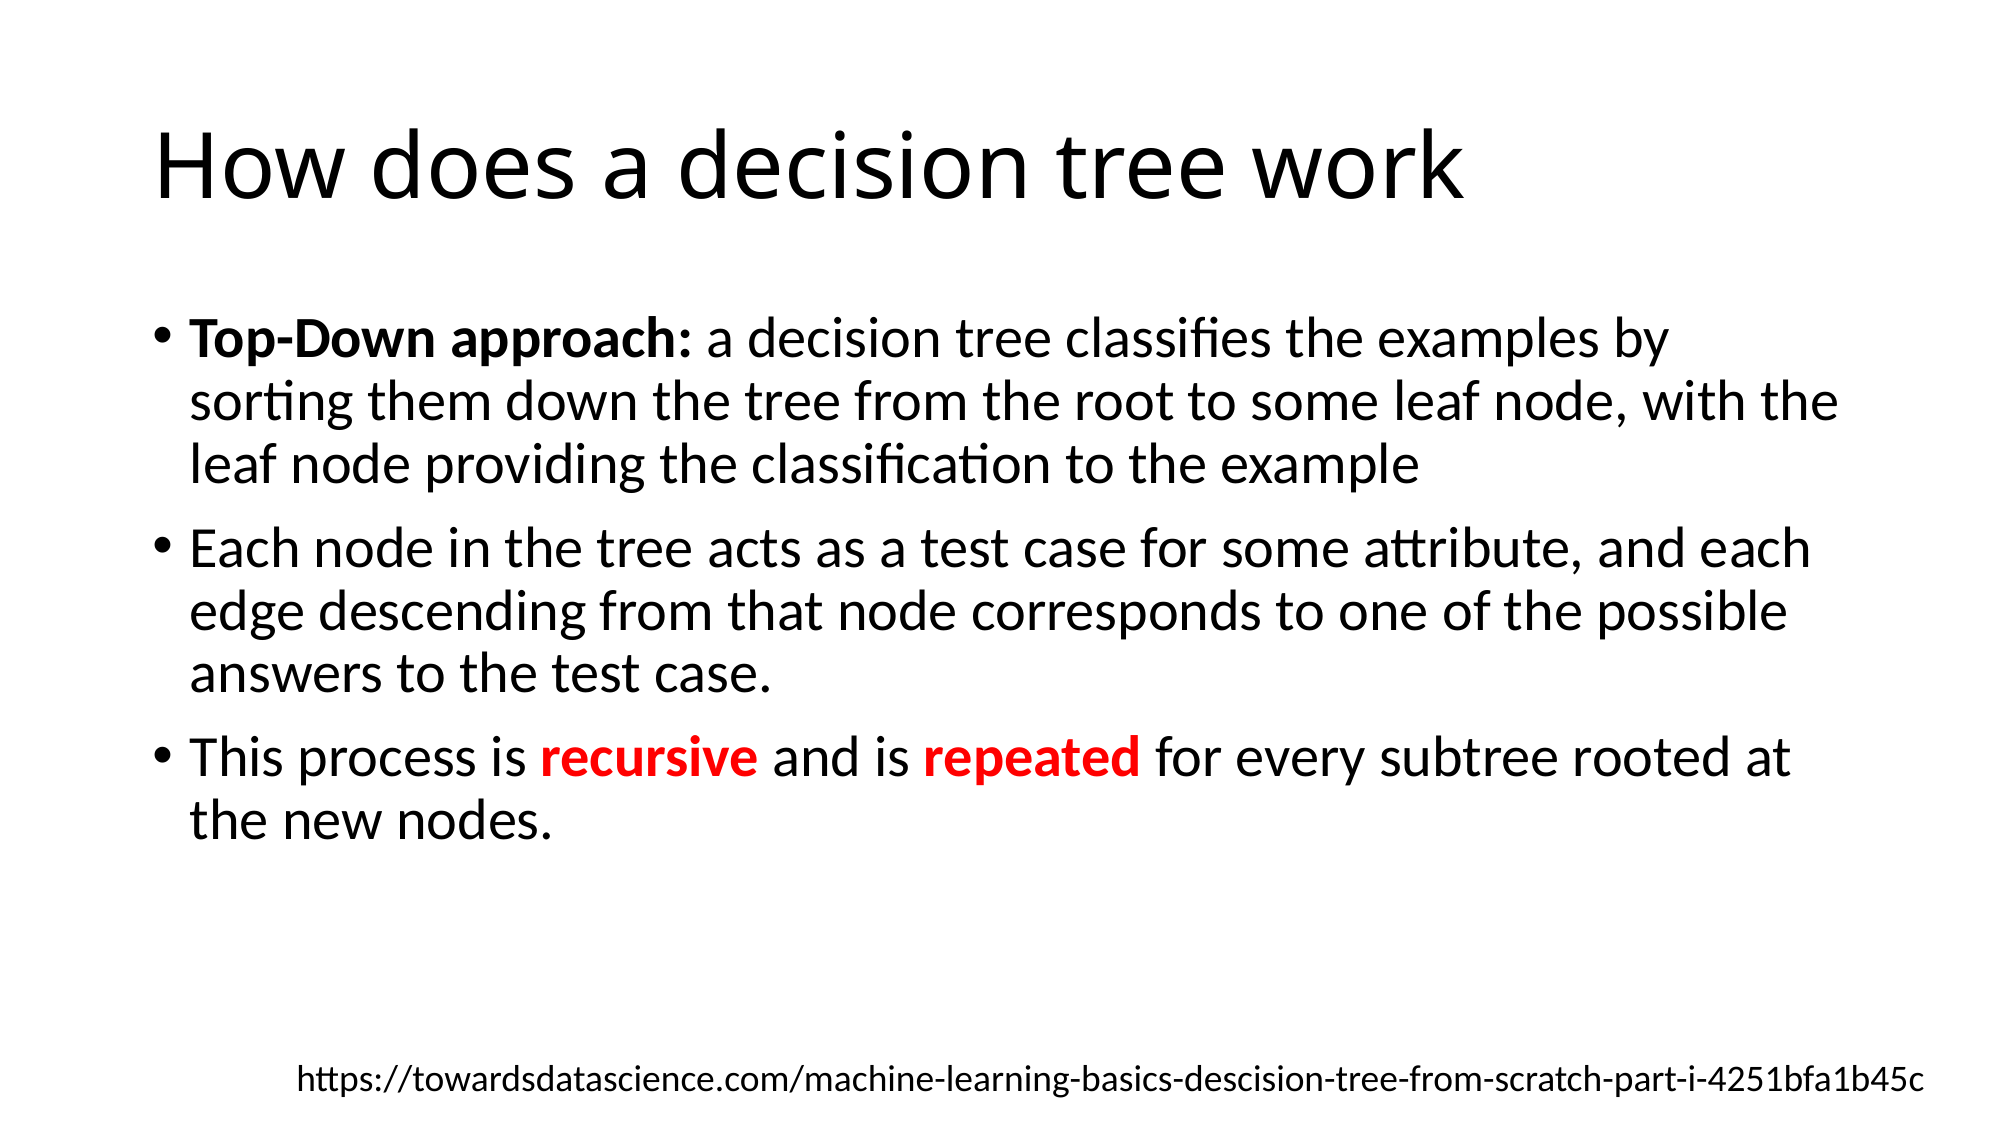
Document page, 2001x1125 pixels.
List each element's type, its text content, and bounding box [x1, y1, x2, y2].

title How does a decision tree work [137, 59, 1863, 278]
text_box https://towardsdatascience.com/machine-learning-basics-descision-tree-from-scratch-part-i-4251bfa1b45c [281, 1046, 1941, 1106]
list Top-Down approach: a decision tree classifies the examples by sorting them down the tree from the root to some leaf node, with the leaf node providing the classification to the example Each node in the tree acts as a test case for some attribute, and each edge descending from that node corresponds to one of the possible answers to the test case. This process is recursive and is repeated for every subtree rooted at the new nodes. [137, 299, 1863, 1014]
